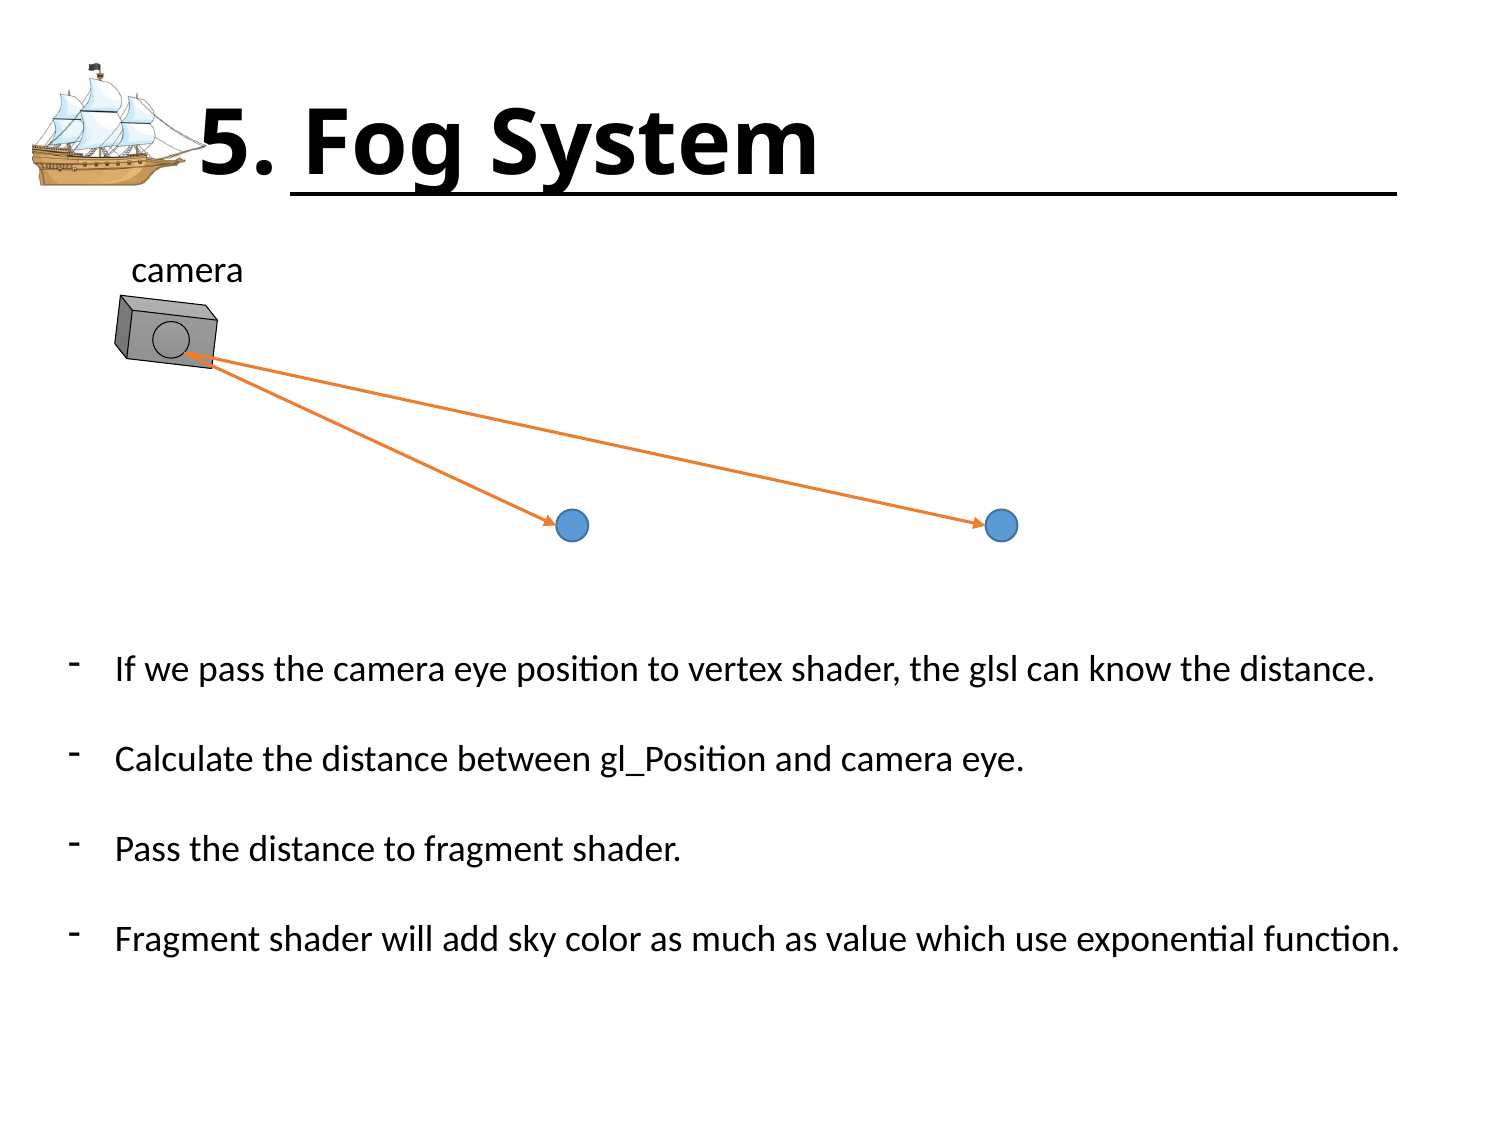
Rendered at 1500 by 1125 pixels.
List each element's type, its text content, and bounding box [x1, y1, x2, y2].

text_box [984, 508, 1019, 543]
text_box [187, 352, 986, 526]
text_box [555, 526, 590, 543]
text_box [114, 298, 218, 366]
text_box If we pass the camera eye position to vertex shader, the glsl can know the distance. Calculate the distance between gl_Position and camera eye. Pass the distance to fragment shader. Fragment shader will add sky color as much as value which use exponential function. [53, 636, 1444, 1012]
title 5. Fog System [184, 58, 1403, 232]
text_box [152, 320, 190, 359]
text_box camera [116, 237, 259, 298]
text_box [183, 352, 187, 526]
picture [32, 58, 213, 191]
